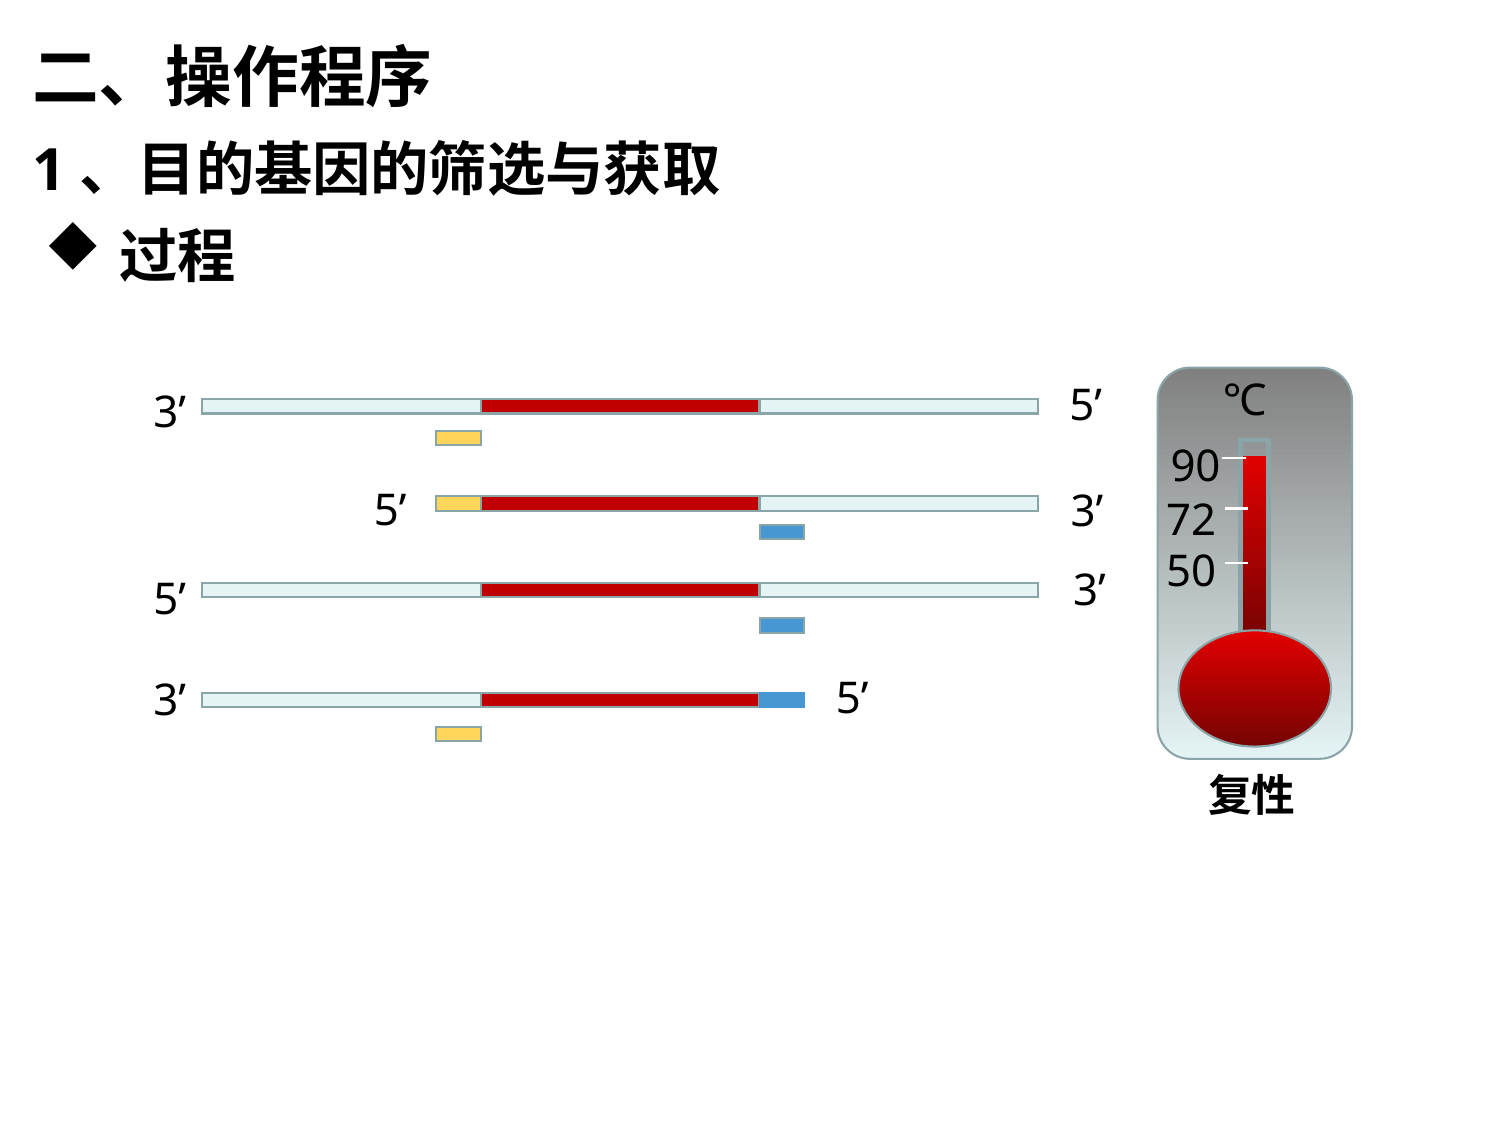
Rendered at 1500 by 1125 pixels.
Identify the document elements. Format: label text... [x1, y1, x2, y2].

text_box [17, 7, 780, 298]
text_box 50 [1157, 549, 1233, 600]
text_box ℃ [1214, 367, 1305, 429]
text_box 72 [1157, 487, 1233, 549]
text_box [1177, 629, 1333, 748]
text_box [1156, 366, 1354, 760]
text_box 90 [1162, 433, 1241, 495]
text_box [138, 474, 1148, 733]
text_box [138, 369, 1150, 632]
text_box [435, 733, 482, 742]
text_box [1240, 439, 1270, 630]
text_box 复性 [1199, 763, 1341, 825]
